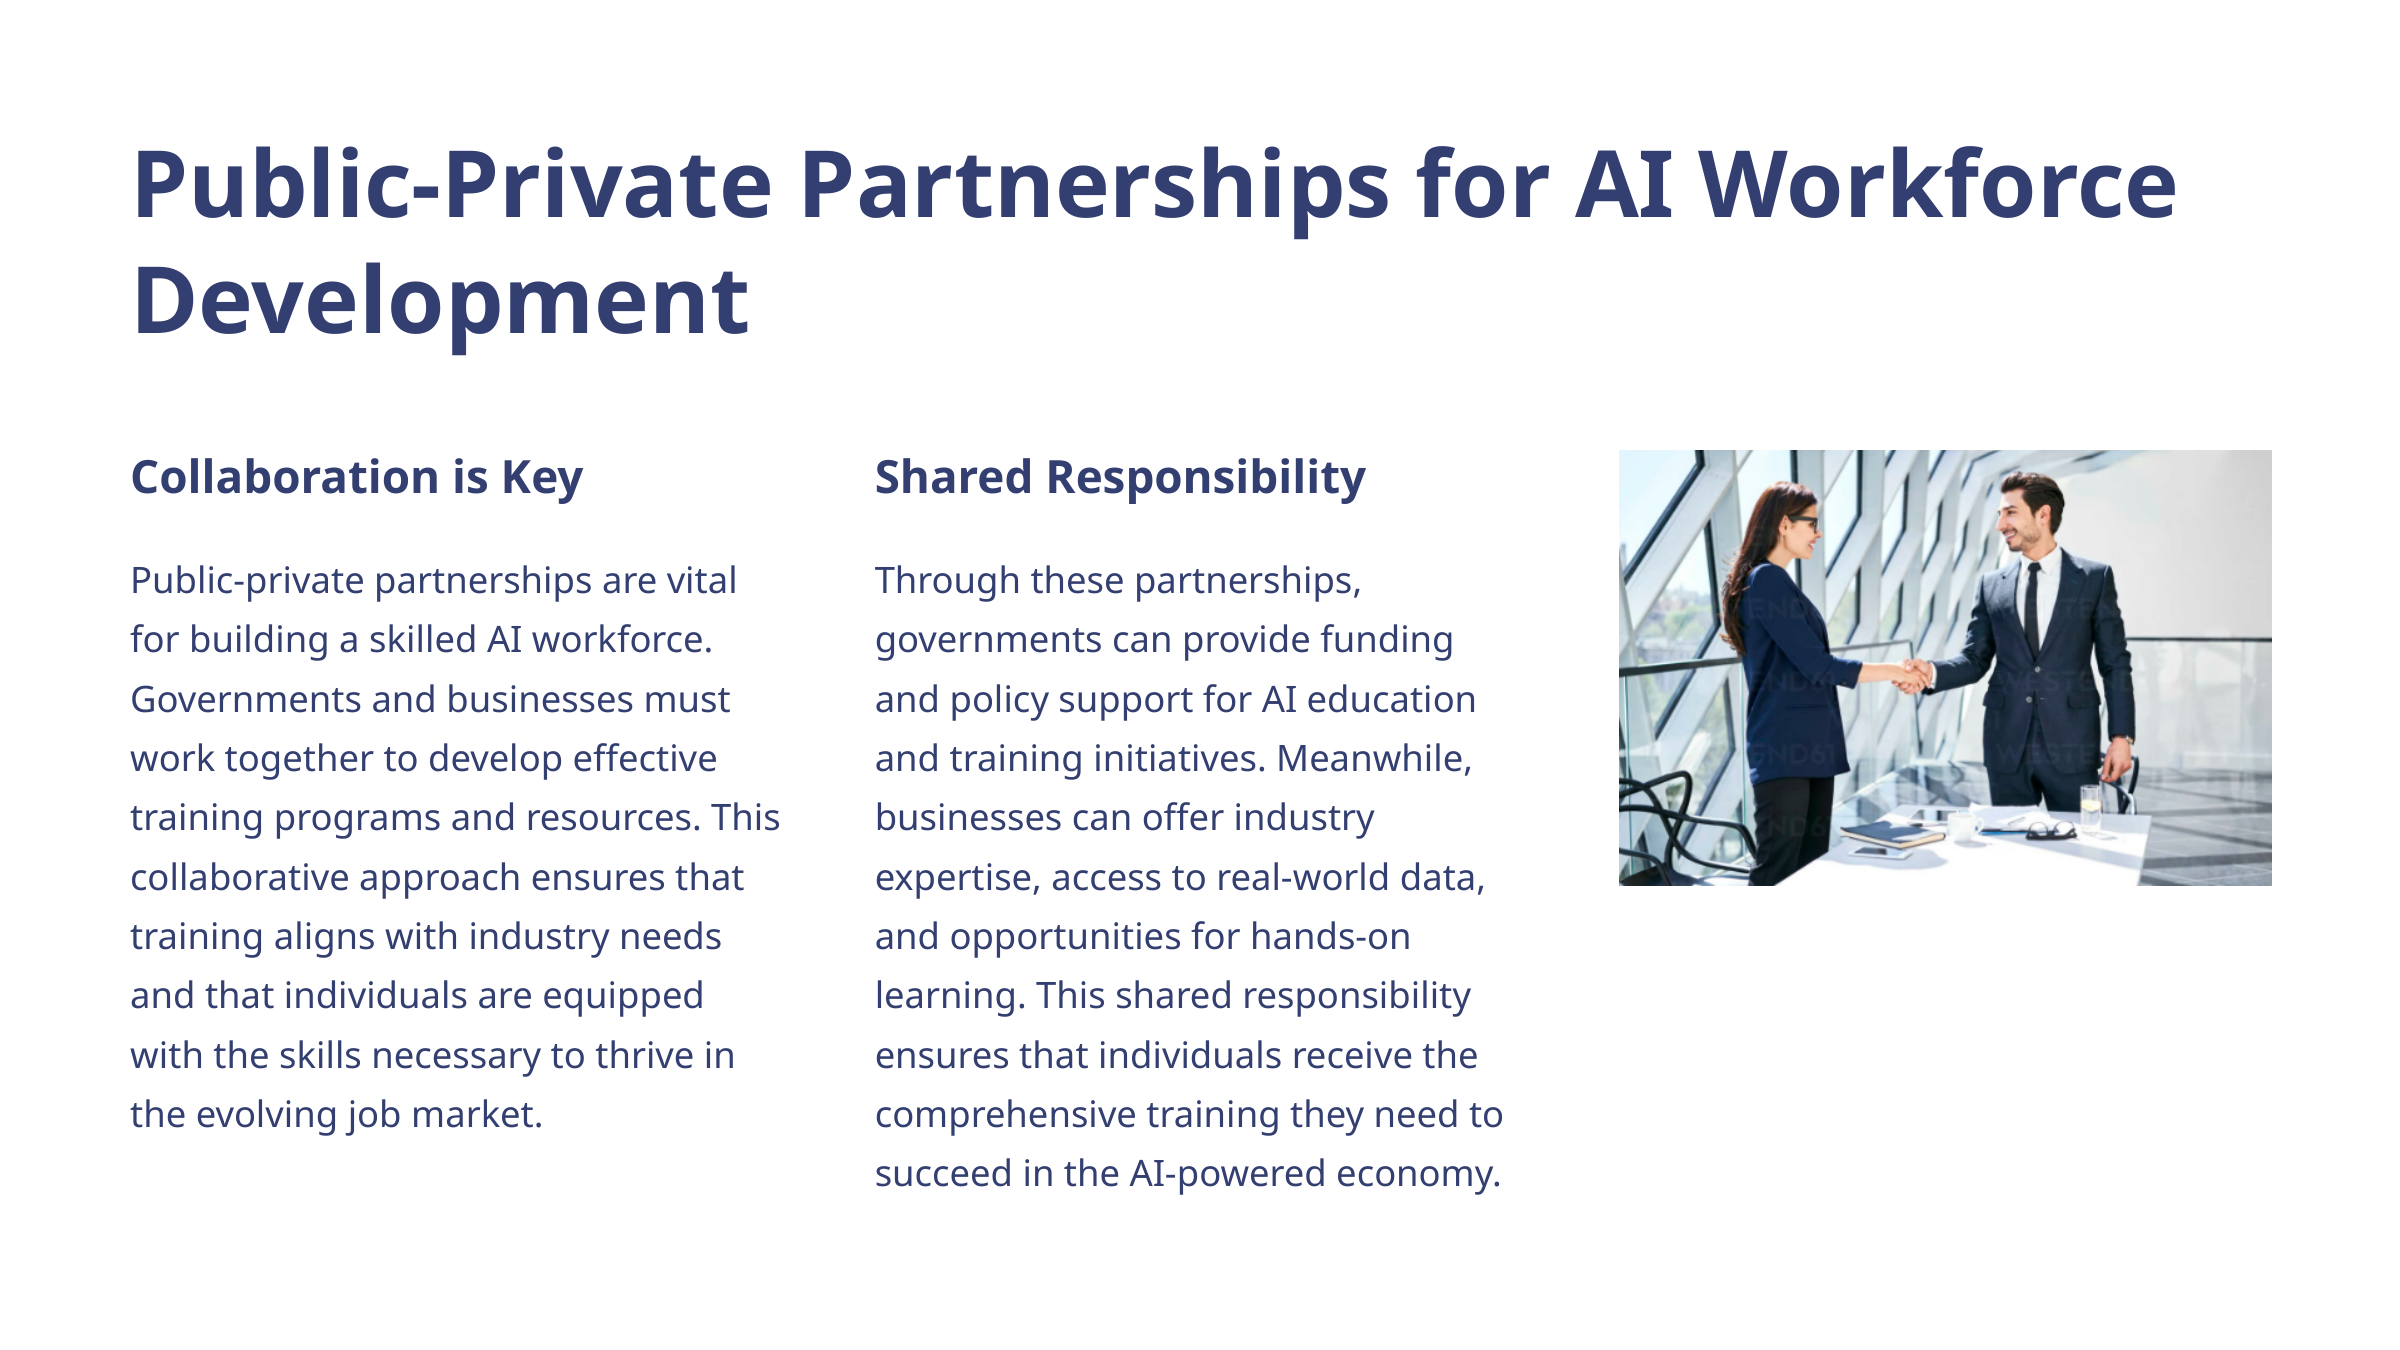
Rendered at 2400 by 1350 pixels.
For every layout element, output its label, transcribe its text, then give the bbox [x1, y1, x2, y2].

text_box Shared Responsibility [874, 445, 1512, 504]
picture [1619, 450, 2272, 886]
text_box Public-Private Partnerships for AI Workforce Development [130, 120, 2270, 353]
text_box Public-private partnerships are vital for building a skilled AI workforce. Governments and businesses must work together to develop effective training programs and resources. This collaborative approach ensures that training aligns with industry needs and that individuals are equipped with the skills necessary to thrive in the evolving job market. [130, 541, 783, 1137]
text_box Through these partnerships, governments can provide funding and policy support for AI education and training initiatives. Meanwhile, businesses can offer industry expertise, access to real-world data, and opportunities for hands-on learning. This shared responsibility ensures that individuals receive the comprehensive training they need to succeed in the AI-powered economy. [874, 541, 1528, 1197]
text_box Collaboration is Key [130, 445, 712, 504]
